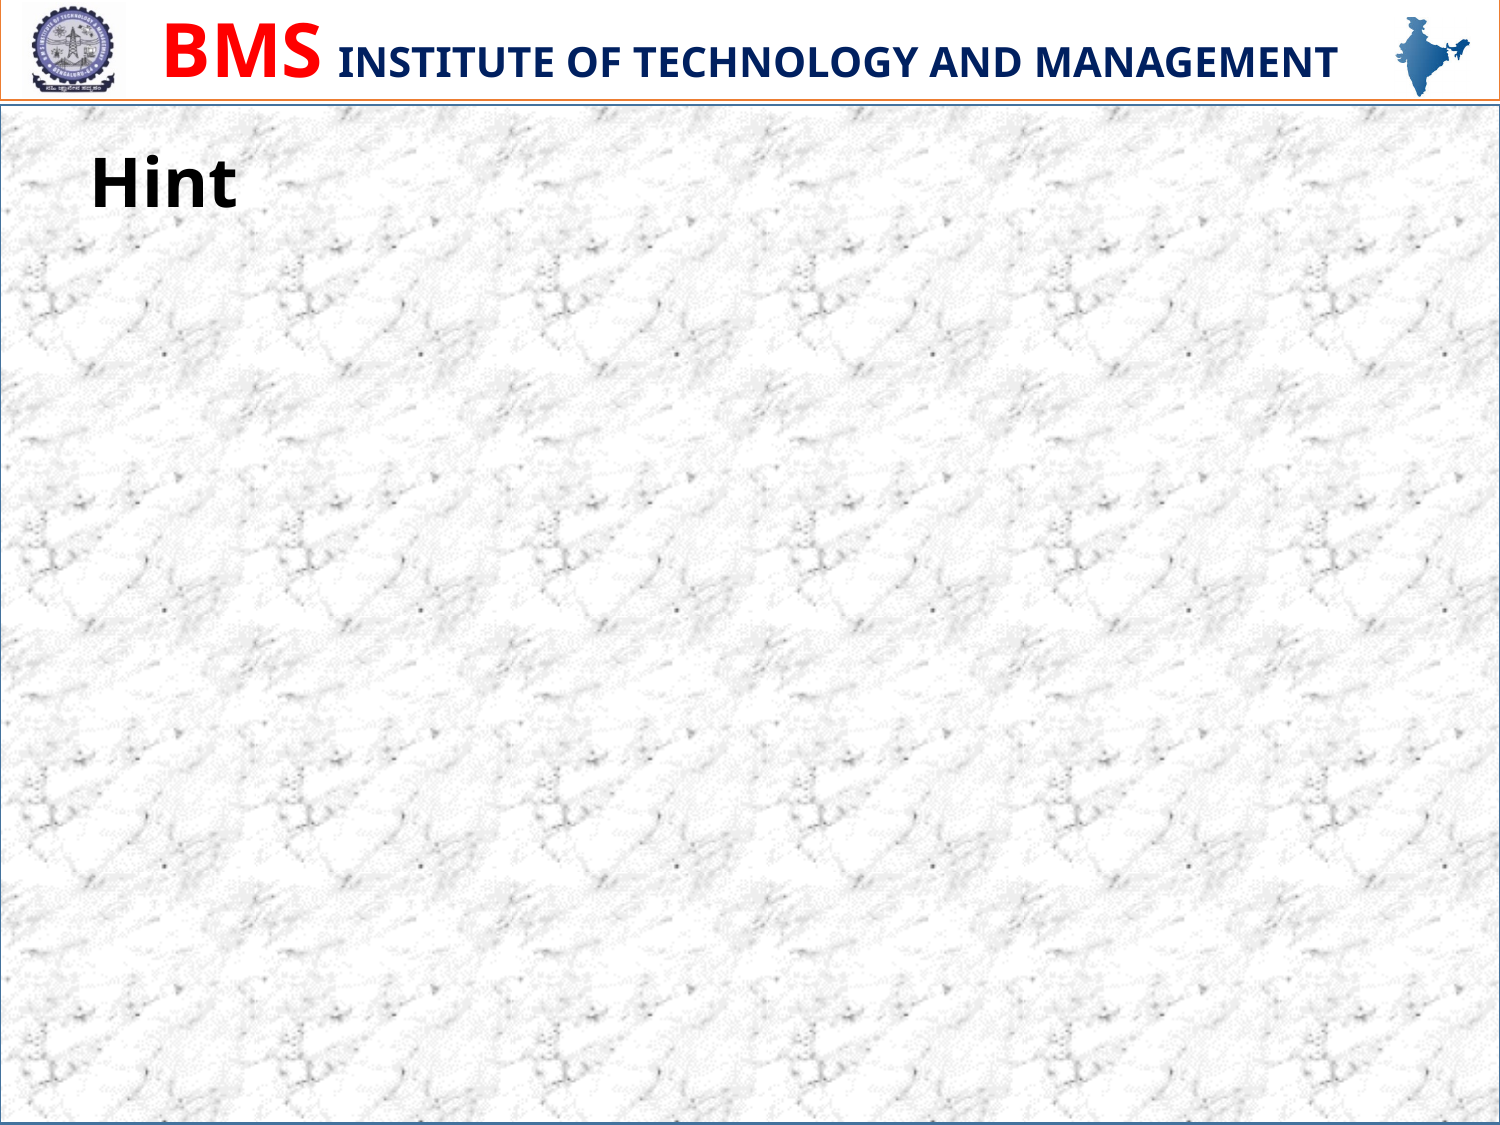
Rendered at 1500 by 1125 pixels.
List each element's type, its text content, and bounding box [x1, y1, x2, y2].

picture [1, 106, 1499, 1122]
picture [22, 2, 126, 98]
picture [1394, 17, 1471, 98]
title Hint [75, 140, 1425, 233]
